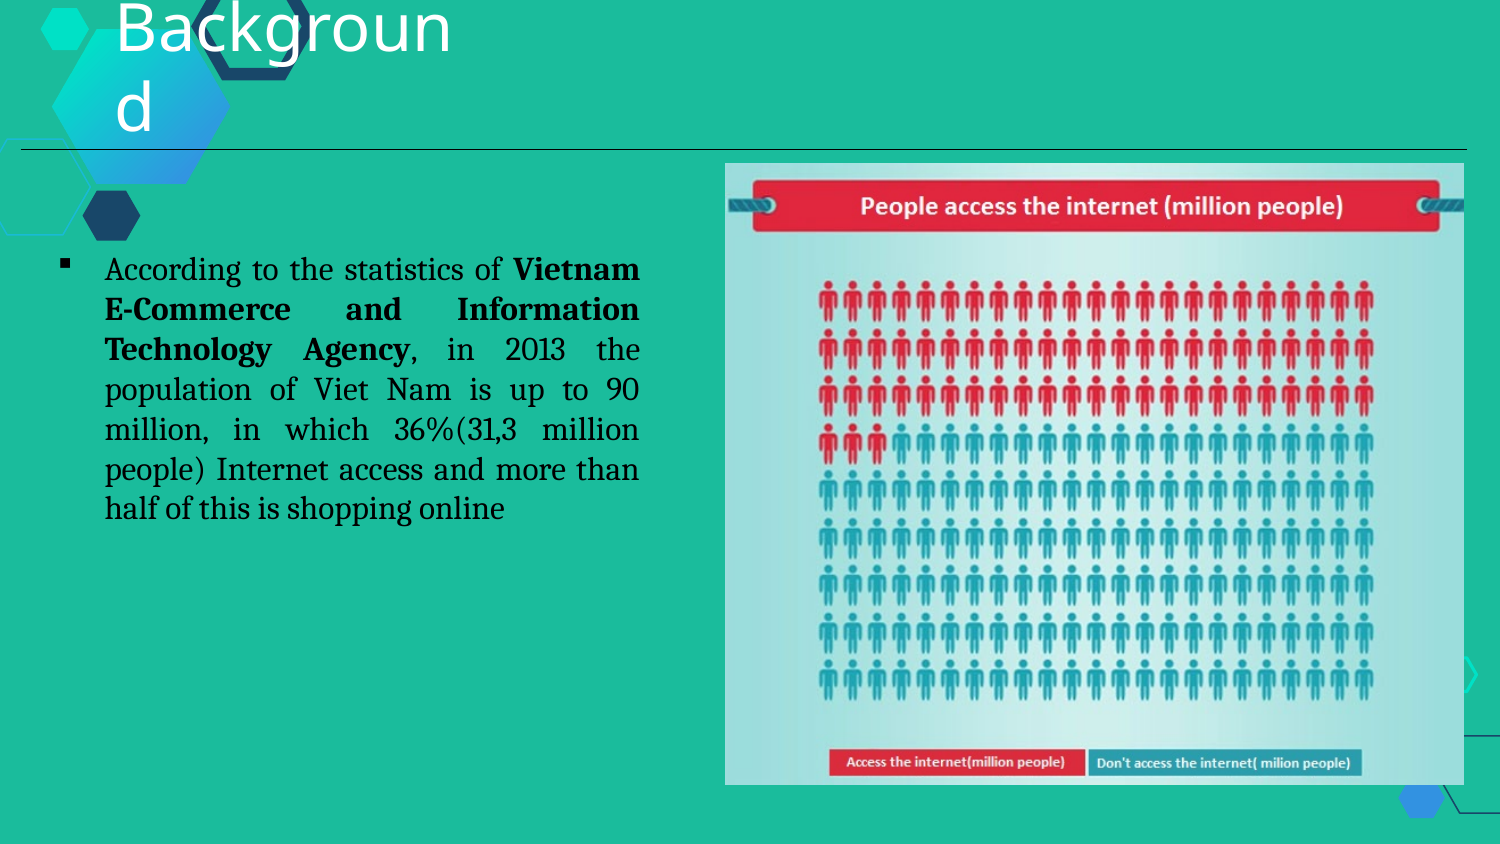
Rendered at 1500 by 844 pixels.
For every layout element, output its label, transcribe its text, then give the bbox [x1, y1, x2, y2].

text_box Background [99, 69, 488, 148]
picture [724, 163, 1464, 785]
text_box According to the statistics of Vietnam E-Commerce and Information Technology Agency, in 2013 the population of Viet Nam is up to 90 million, in which 36%(31,3 million people) Internet access and more than half of this is shopping online [42, 239, 656, 534]
